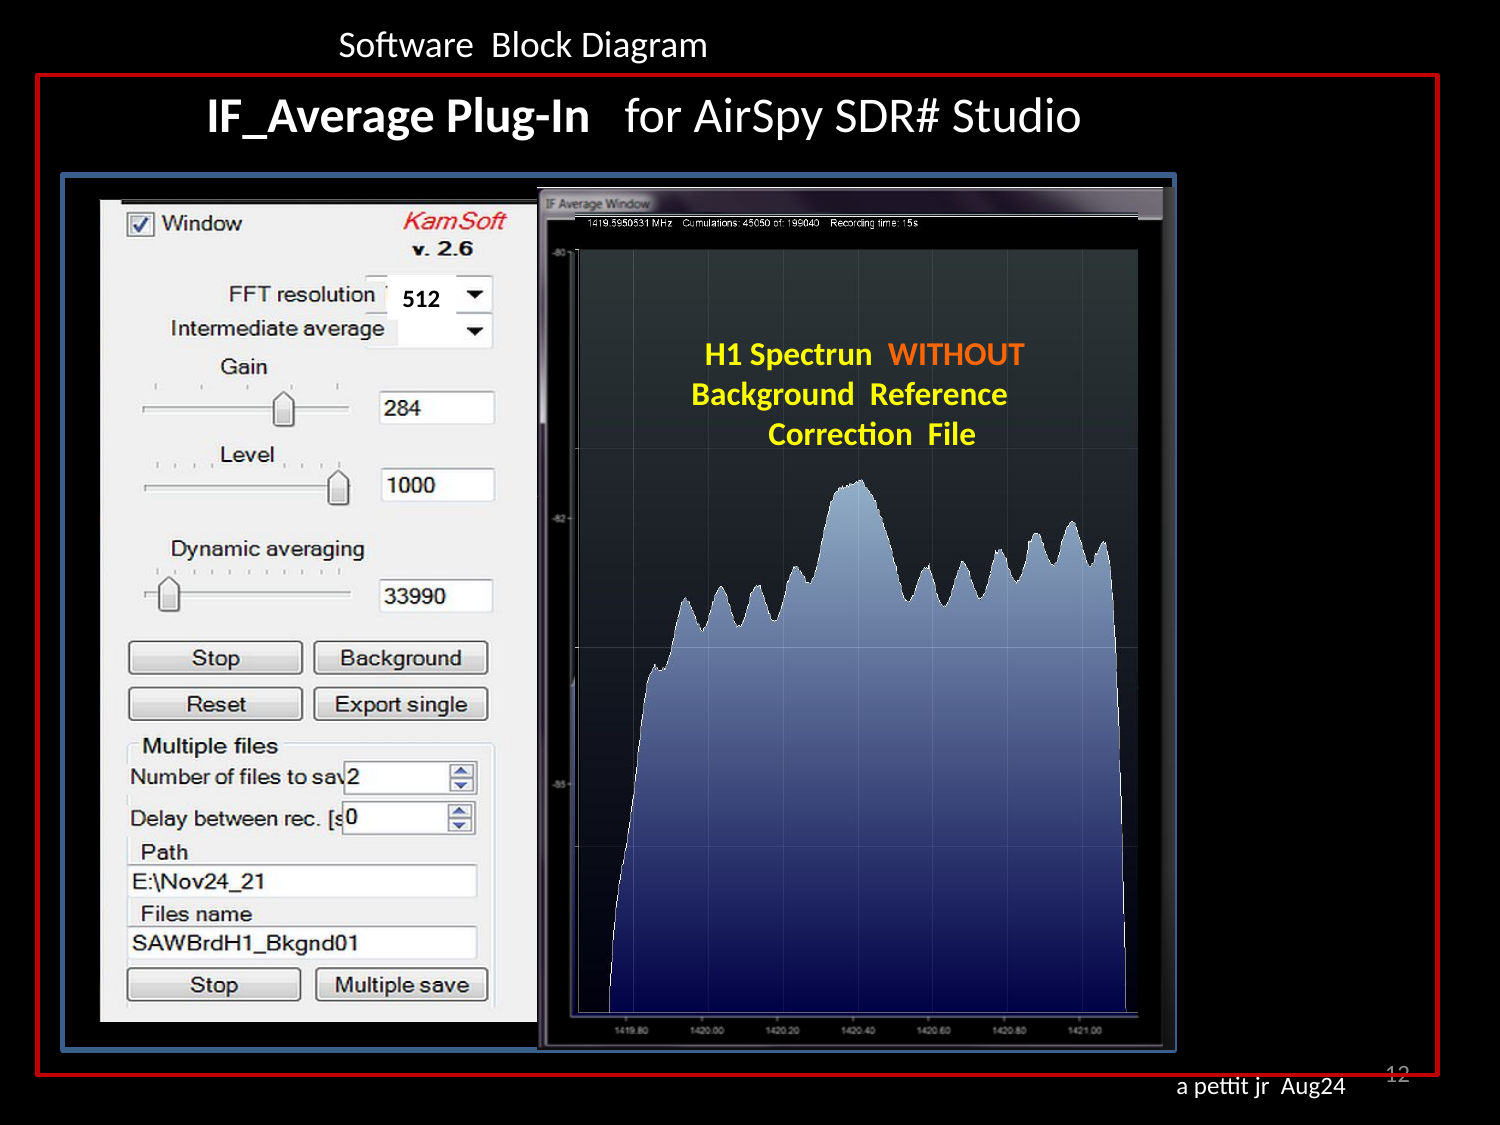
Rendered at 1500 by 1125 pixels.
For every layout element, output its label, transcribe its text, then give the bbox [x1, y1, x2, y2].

text_box [35, 73, 1440, 1077]
picture [99, 187, 1176, 1051]
slide_number 12 [1074, 1042, 1425, 1103]
text_box Software Block Diagram [315, 12, 724, 73]
text_box [60, 173, 1177, 1052]
text_box IF_Average Plug-In for AirSpy SDR# Studio [191, 74, 1098, 150]
text_box a pettit jr Aug24 [1149, 1062, 1413, 1108]
